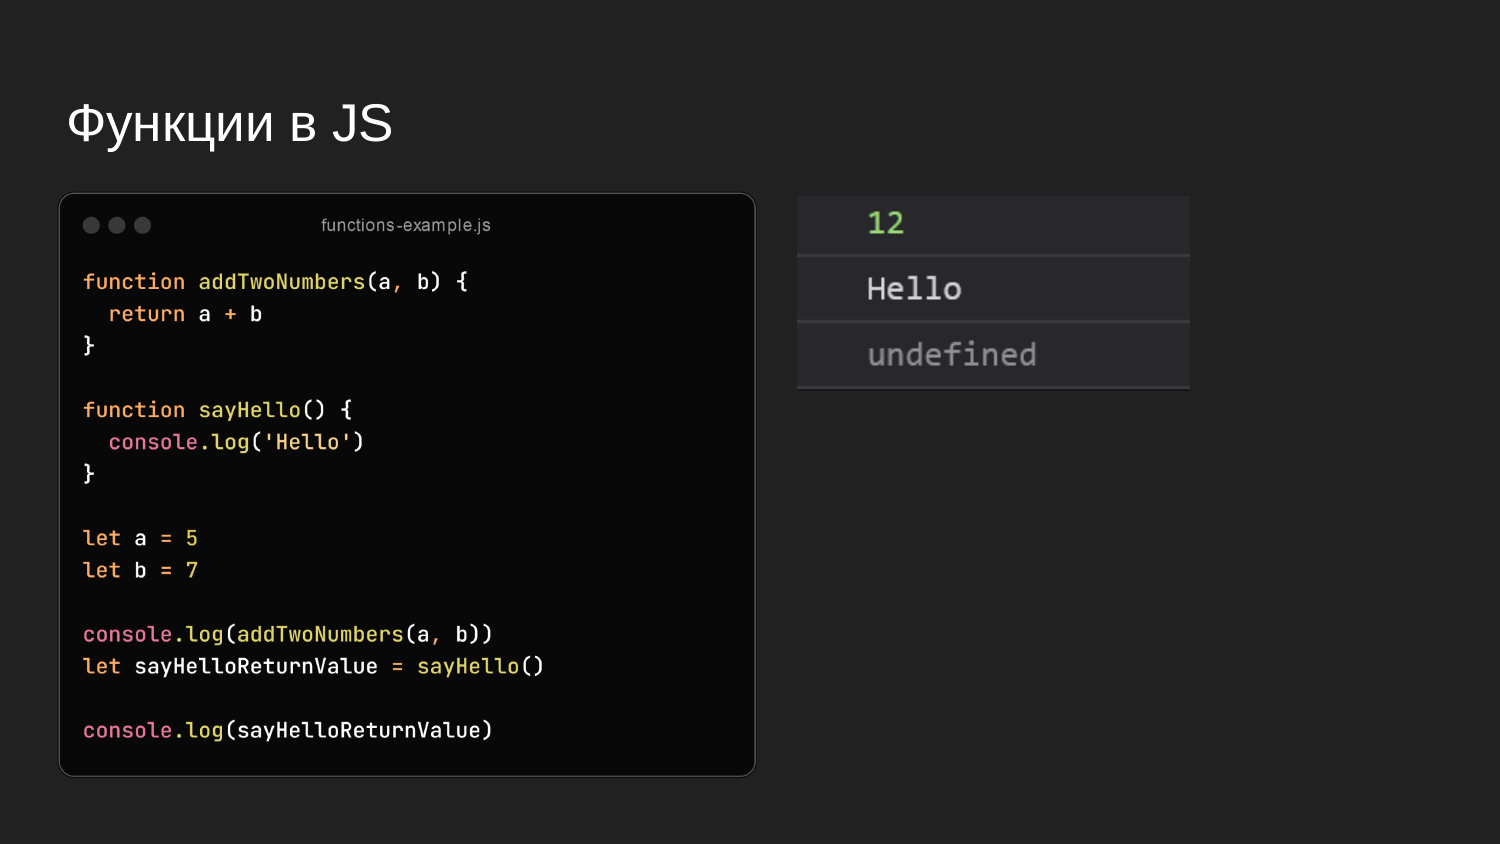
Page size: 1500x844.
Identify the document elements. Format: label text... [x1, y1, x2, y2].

title Функции в JS [51, 72, 1449, 167]
picture [797, 196, 1190, 391]
picture [37, 171, 777, 799]
